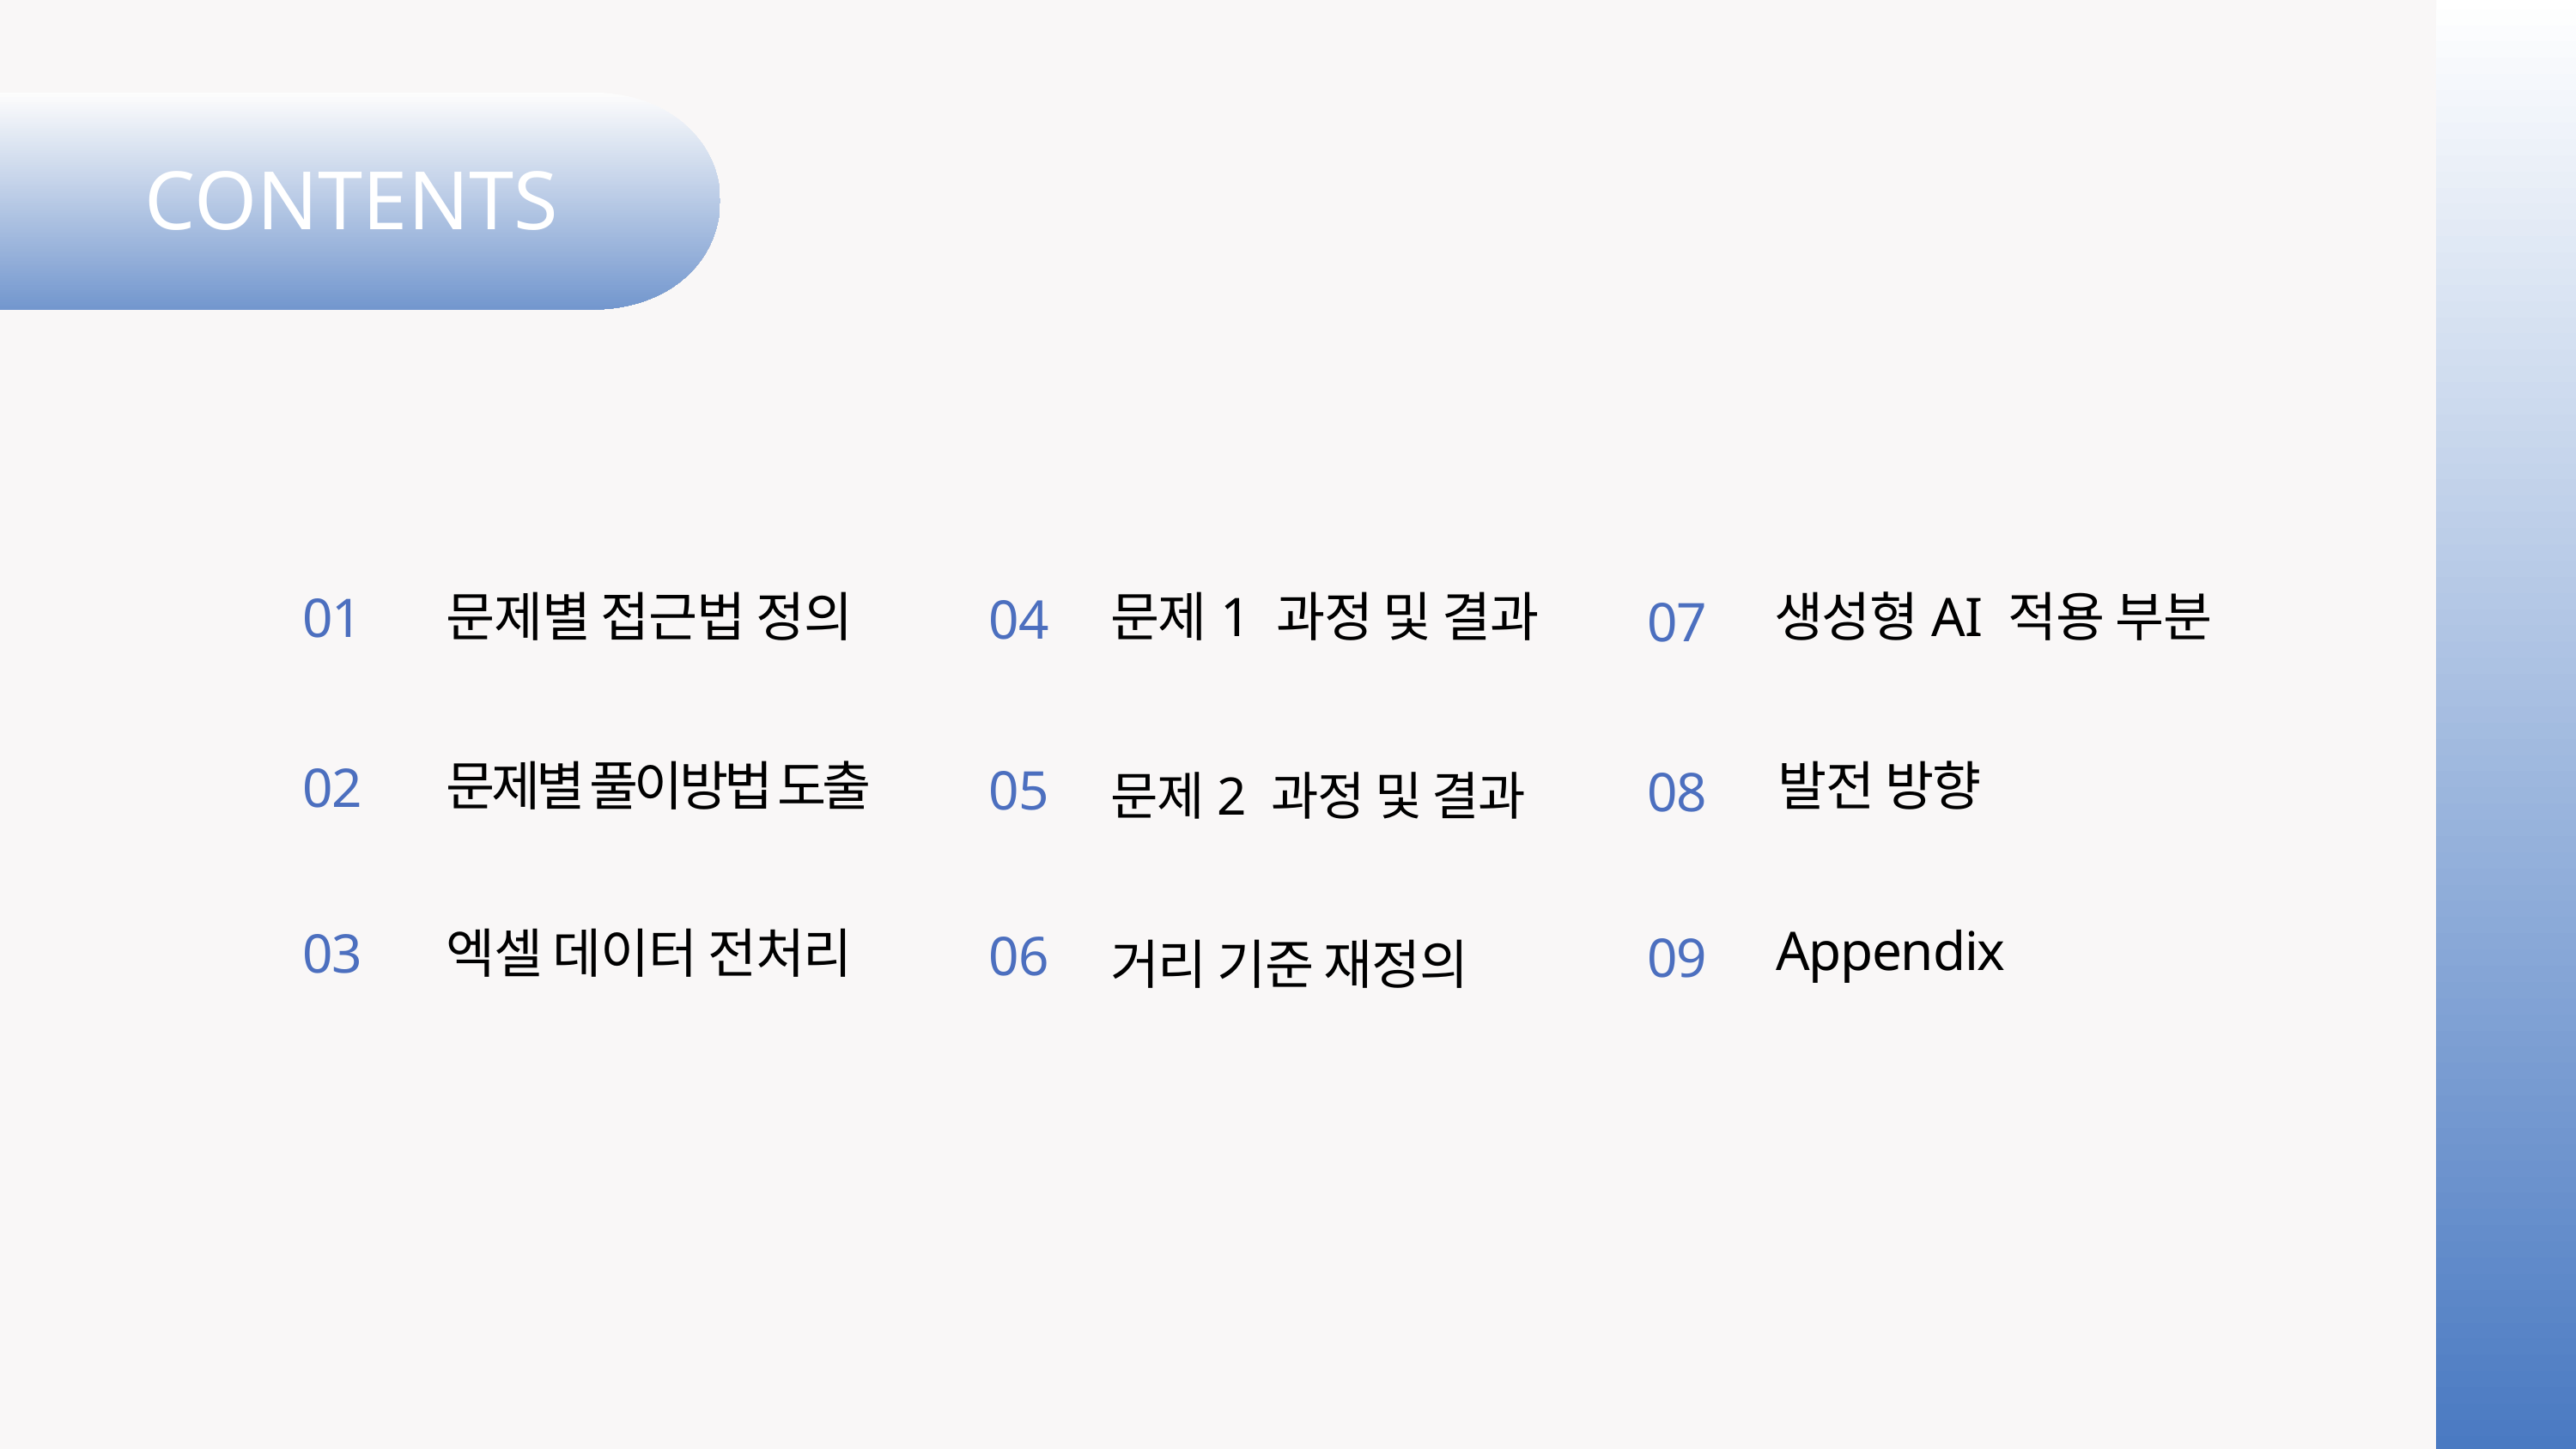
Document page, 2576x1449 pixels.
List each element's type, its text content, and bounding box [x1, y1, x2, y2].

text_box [2436, 0, 2576, 1449]
text_box CONTENTS [144, 165, 246, 246]
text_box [250, 0, 468, 562]
text_box 문제별 풀이방법 도출 [446, 741, 984, 816]
text_box 거리 기준 재정의 [1110, 919, 1518, 995]
text_box 01 [302, 573, 374, 649]
text_box 생성형AI 적용 부분 [1773, 573, 2260, 648]
text_box 발전 방향 [1777, 741, 2260, 816]
text_box CONTENTS [471, 165, 677, 246]
text_box 02 [302, 743, 374, 819]
text_box 문제별 접근법 정의 [446, 573, 901, 648]
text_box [988, 581, 1060, 981]
text_box 문제1 과정 및 결과 [1110, 573, 1564, 648]
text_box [1647, 583, 1718, 983]
text_box 엑셀 데이터 전처리 [446, 909, 881, 985]
text_box 문제2 과정 및 결과 [1110, 753, 1564, 826]
text_box Appendix [1776, 906, 2258, 982]
text_box 03 [302, 909, 374, 985]
